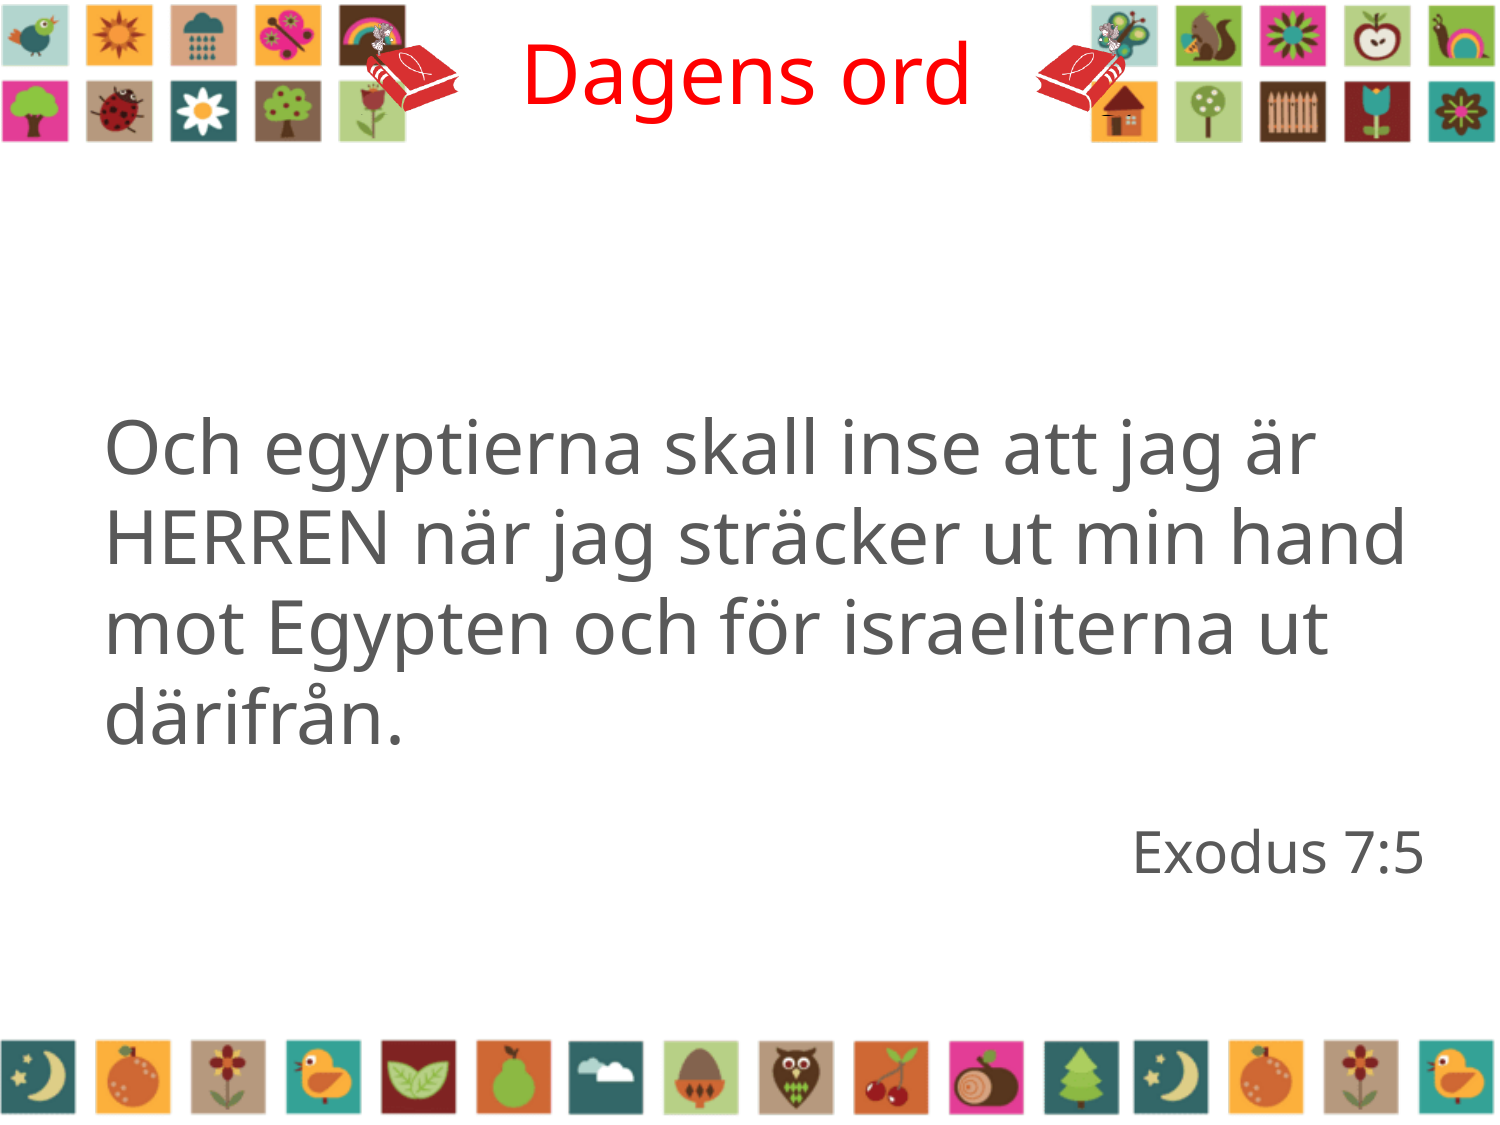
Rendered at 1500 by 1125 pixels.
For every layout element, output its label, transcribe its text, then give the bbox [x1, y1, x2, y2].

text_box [0, 1028, 1500, 1118]
text_box Dagens ord [425, 13, 1078, 129]
text_box Och egyptierna skall inse att jag är HERREN när jag sträcker ut min hand mot Egypten och för israeliterna ut därifrån. [88, 302, 1436, 768]
picture [1003, 3, 1500, 150]
picture [0, 3, 491, 150]
text_box Exodus 7:5 [808, 807, 1441, 893]
